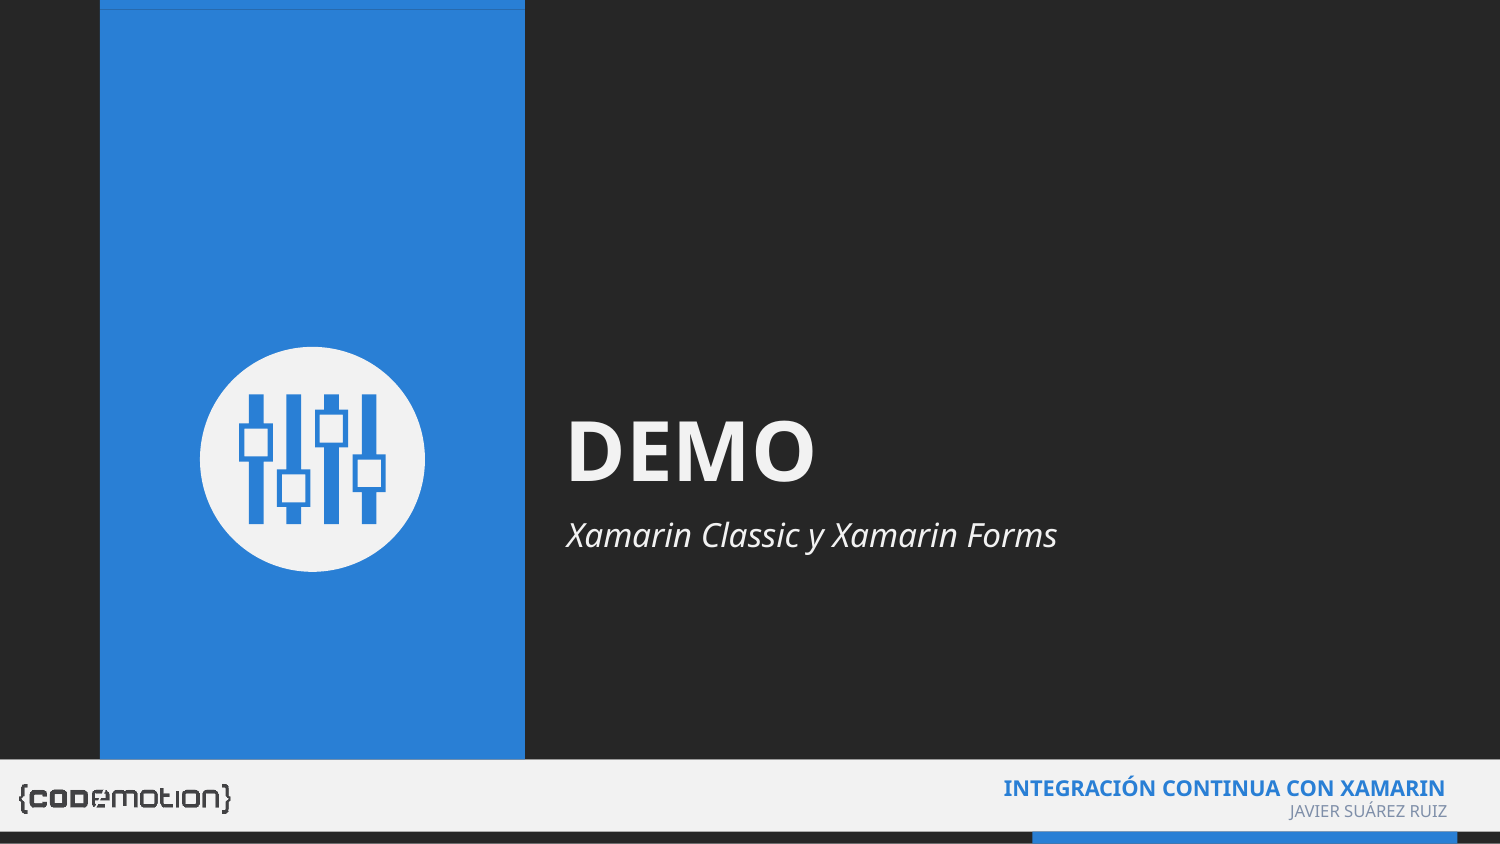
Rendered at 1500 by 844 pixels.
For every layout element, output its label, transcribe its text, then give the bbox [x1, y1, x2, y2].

list Xamarin Classic y Xamarin Forms [552, 484, 1500, 585]
picture [12, 778, 237, 819]
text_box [199, 346, 426, 573]
title DEMO [549, 402, 1500, 485]
